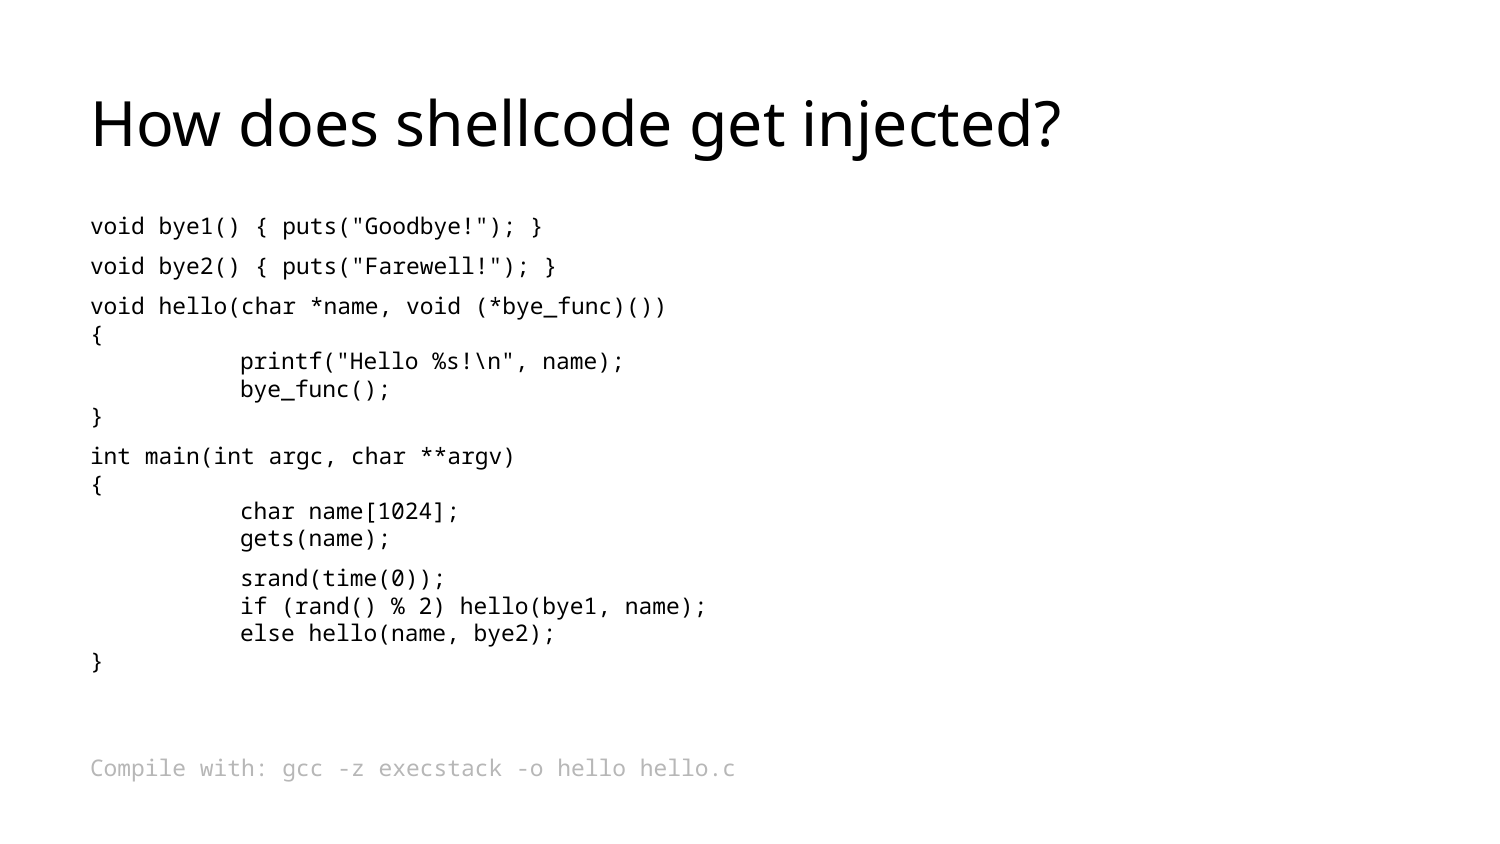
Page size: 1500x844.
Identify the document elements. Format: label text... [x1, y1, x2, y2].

list void bye1() { puts("Goodbye!"); } void bye2() { puts("Farewell!"); } void hello(char *name, void (*bye_func)()) { printf("Hello %s!\n", name); bye_func(); } int main(int argc, char **argv) { char name[1024]; gets(name); srand(time(0)); if (rand() % 2) hello(bye1, name); else hello(name, bye2); } Compile with: gcc -z execstack -o hello hello.c [75, 196, 1425, 808]
title How does shellcode get injected? [75, 33, 1425, 175]
